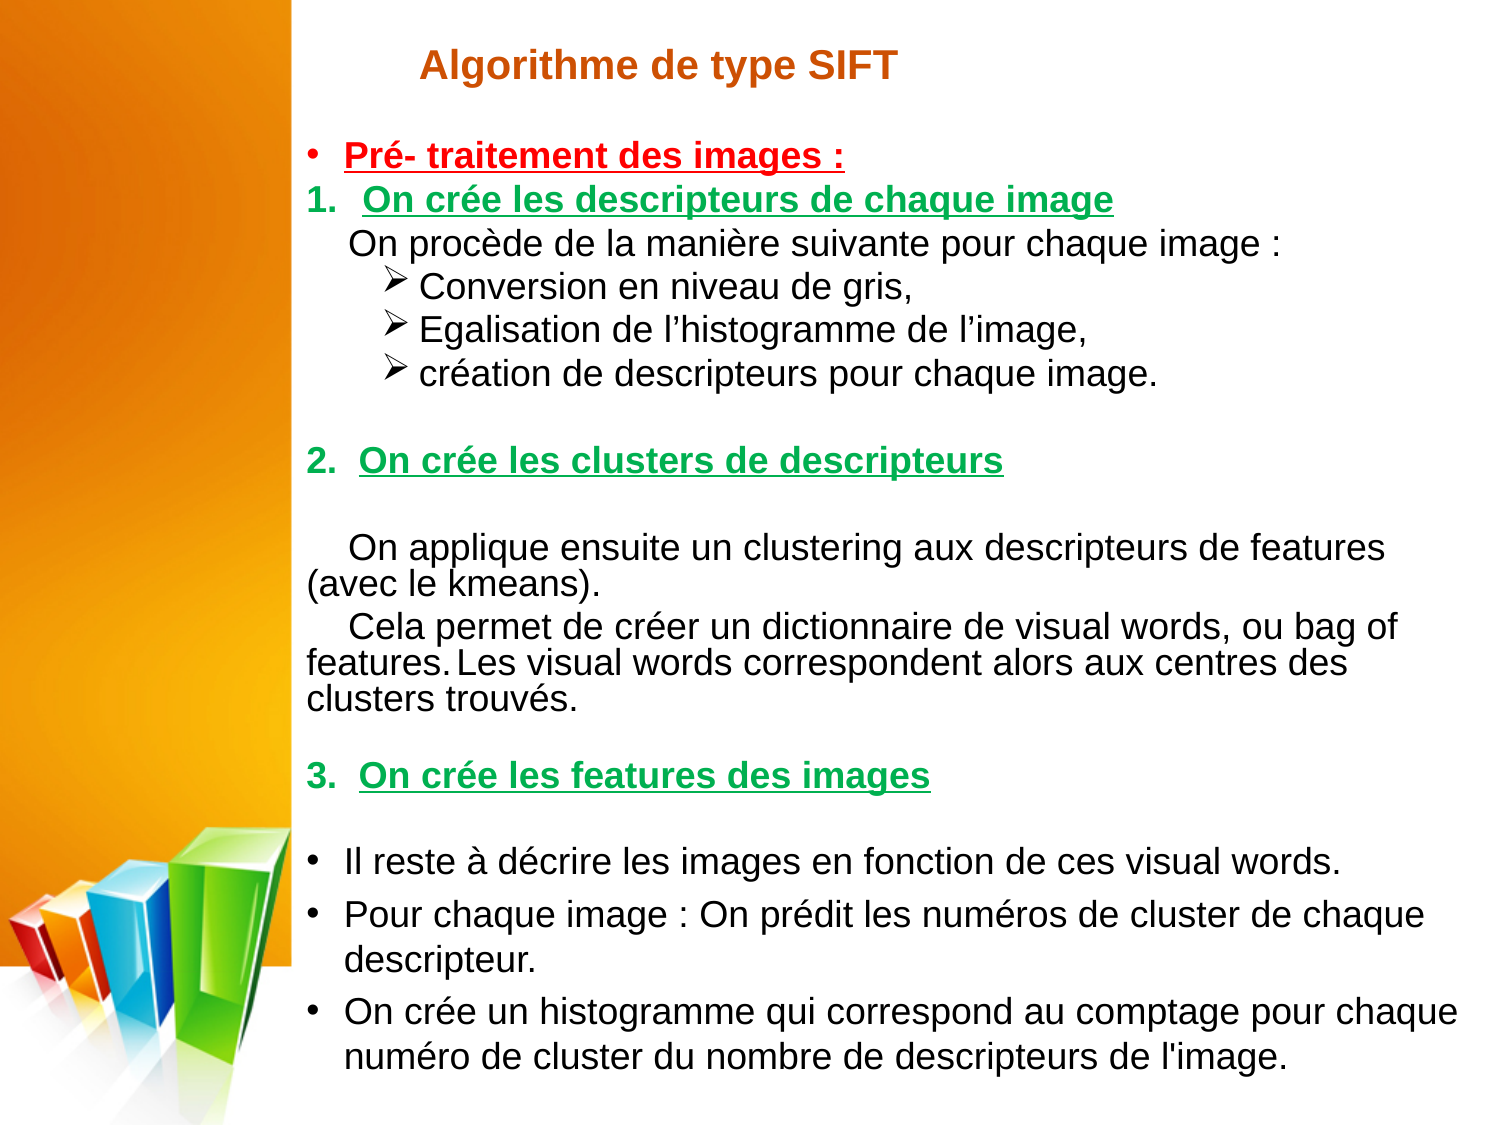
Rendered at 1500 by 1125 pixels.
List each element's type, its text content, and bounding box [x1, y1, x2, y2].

text_box Algorithme de type SIFT [403, 30, 1231, 95]
list Pré- traitement des images : On crée les descripteurs de chaque image On procède de la manière suivante pour chaque image : Conversion en niveau de gris, Egalisation de l’histogramme de l’image, création de descripteurs pour chaque image. 2. On crée les clusters de descripteurs On applique ensuite un clustering aux descripteurs de features (avec le kmeans). Cela permet de créer un dictionnaire de visual words, ou bag of features. Les visual words correspondent alors aux centres des clusters trouvés. 3. On crée les features des images Il reste à décrire les images en fonction de ces visual words. Pour chaque image : On prédit les numéros de cluster de chaque descripteur. On crée un histogramme qui correspond au comptage pour chaque numéro de cluster du nombre de descripteurs de l'image. [140, 132, 1494, 1125]
picture [0, 0, 1500, 1125]
